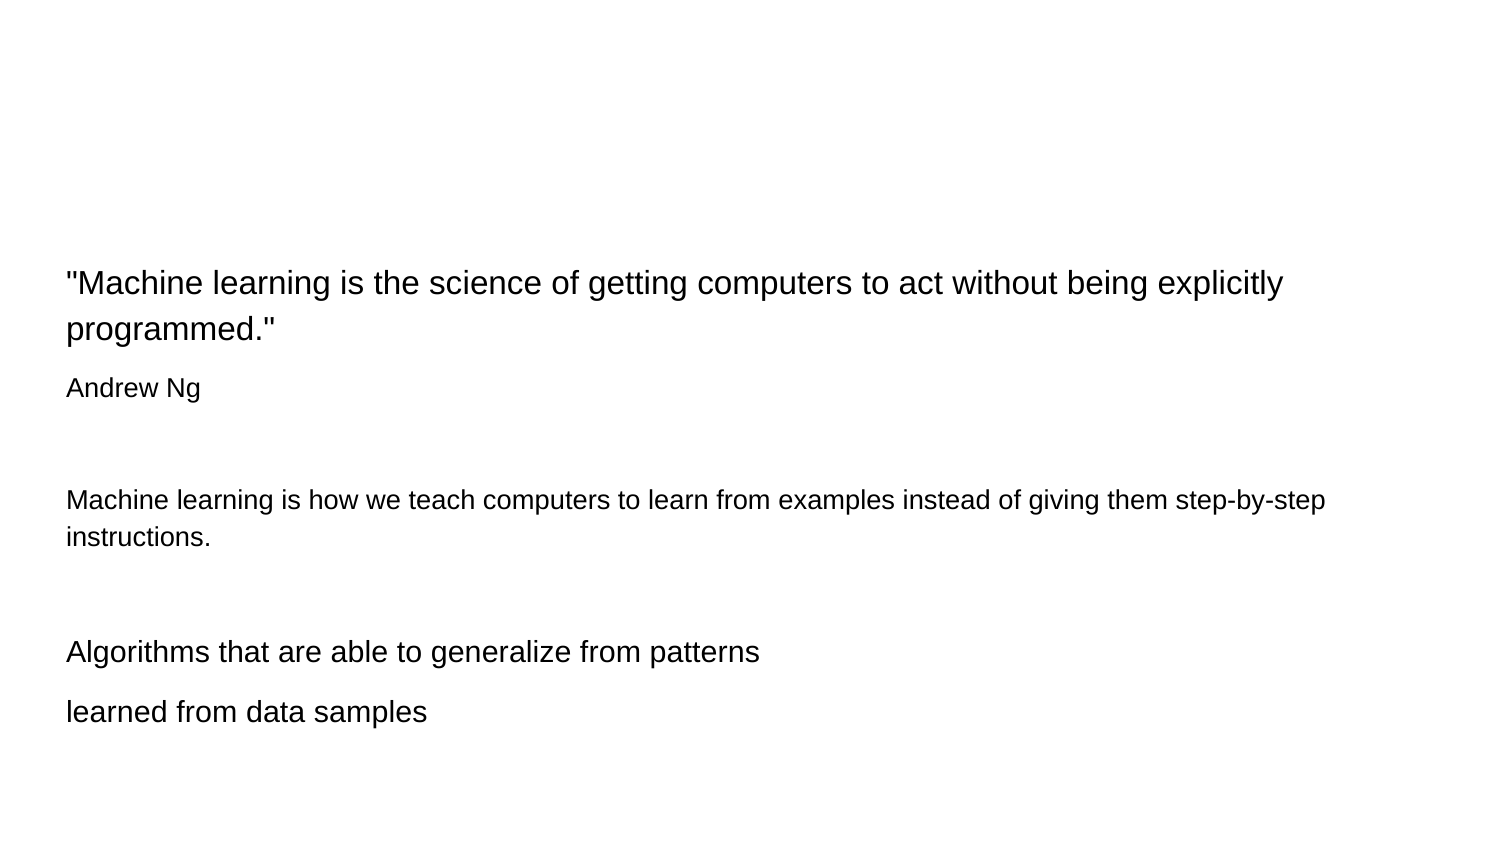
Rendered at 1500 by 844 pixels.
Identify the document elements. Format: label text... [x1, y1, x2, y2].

list "Machine learning is the science of getting computers to act without being explicitly programmed." Andrew Ng Machine learning is how we teach computers to learn from examples instead of giving them step-by-step instructions. Algorithms that are able to generalize from patterns learned from data samples [51, 189, 1449, 750]
